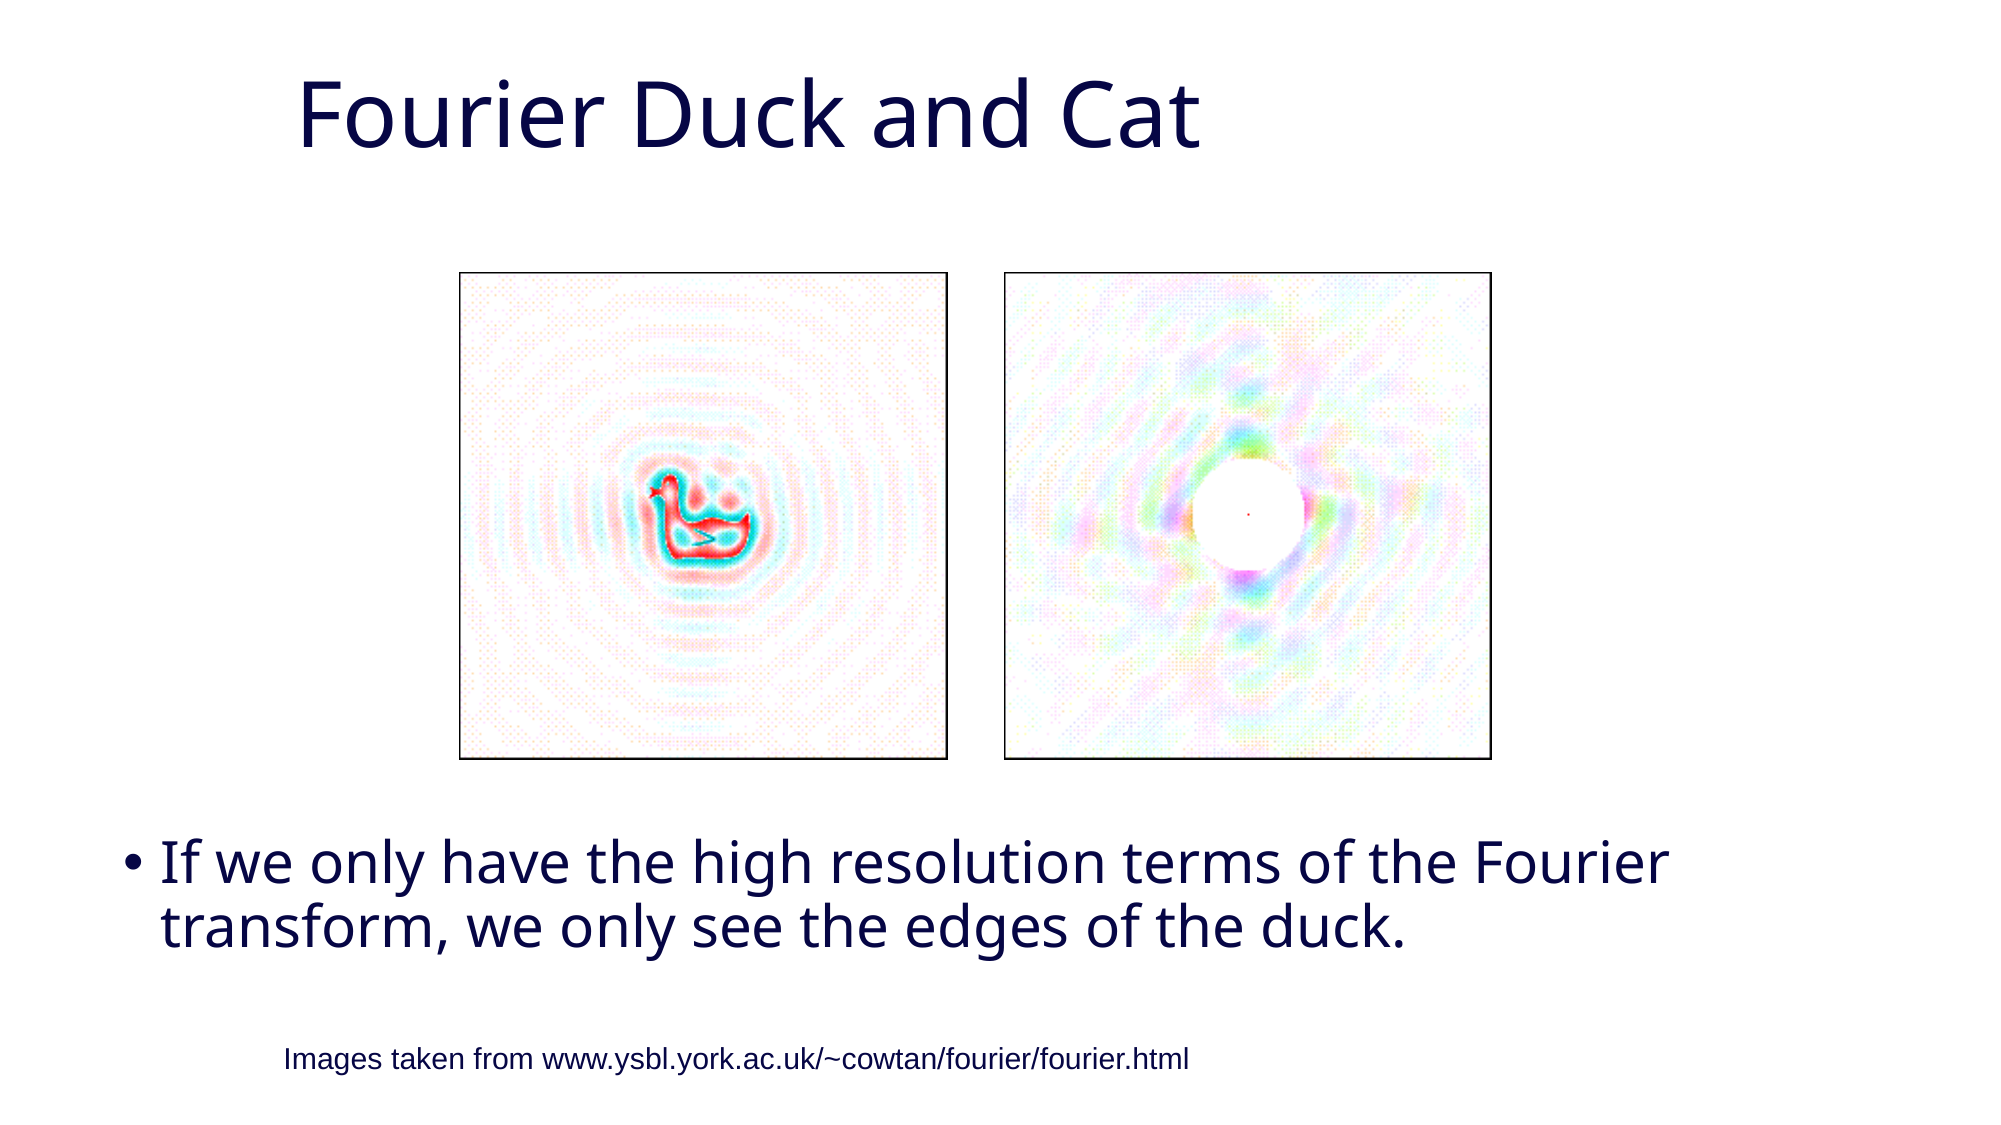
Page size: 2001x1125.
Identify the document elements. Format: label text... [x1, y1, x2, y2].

list If we only have the high resolution terms of the Fourier transform, we only see the edges of the duck. [108, 826, 1853, 966]
text_box Images taken from www.ysbl.york.ac.uk/~cowtan/fourier/fourier.html [268, 1031, 1205, 1083]
title Fourier Duck and Cat [280, 60, 1681, 182]
picture [1004, 272, 1492, 760]
picture [459, 272, 948, 760]
